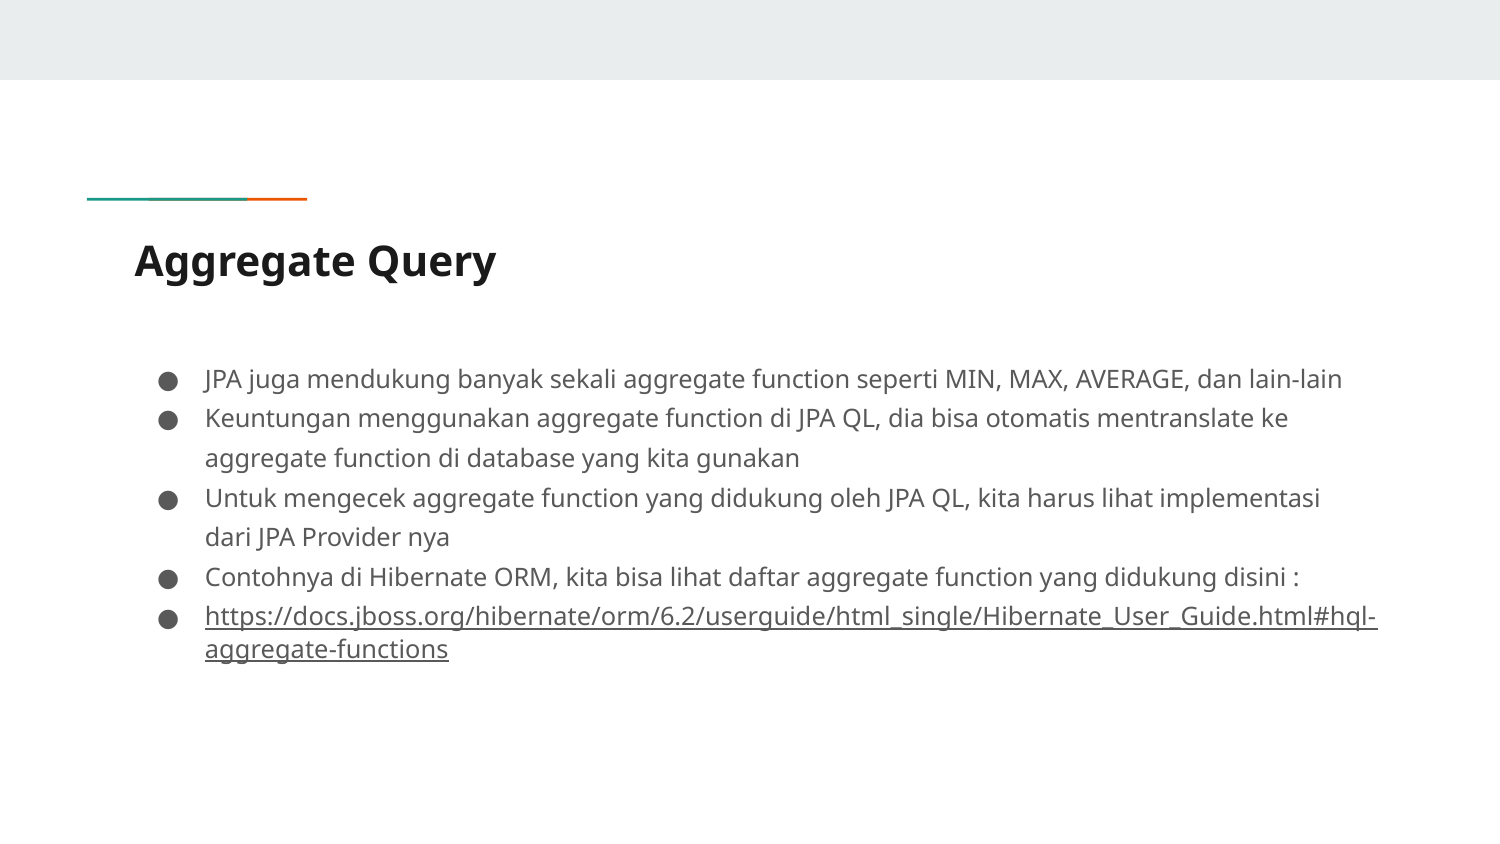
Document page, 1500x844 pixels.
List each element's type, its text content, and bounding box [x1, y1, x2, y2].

title Aggregate Query [119, 216, 1381, 305]
list JPA juga mendukung banyak sekali aggregate function seperti MIN, MAX, AVERAGE, dan lain-lain Keuntungan menggunakan aggregate function di JPA QL, dia bisa otomatis mentranslate ke aggregate function di database yang kita gunakan Untuk mengecek aggregate function yang didukung oleh JPA QL, kita harus lihat implementasi dari JPA Provider nya Contohnya di Hibernate ORM, kita bisa lihat daftar aggregate function yang didukung disini : https://docs.jboss.org/hibernate/orm/6.2/userguide/html_single/Hibernate_User_Guide.html#hql-aggregate-functions [119, 341, 1381, 712]
